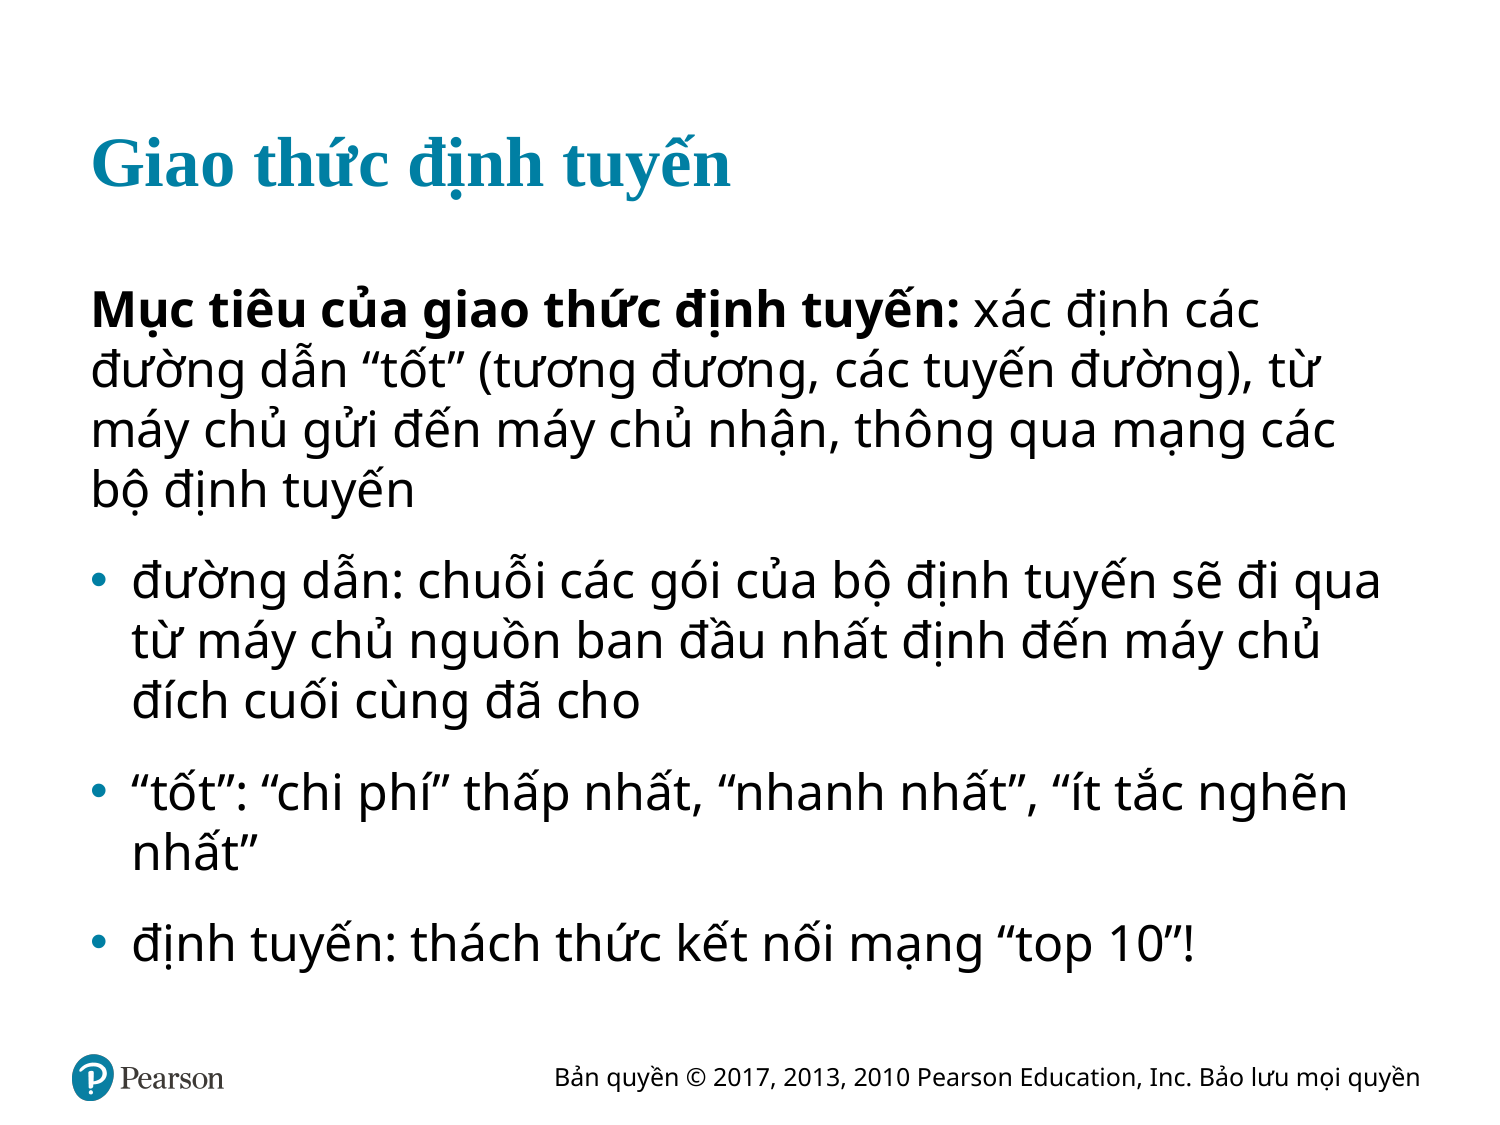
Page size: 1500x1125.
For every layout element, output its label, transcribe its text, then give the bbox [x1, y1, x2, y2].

picture [80, 1063, 106, 1088]
picture [72, 1054, 88, 1070]
picture [98, 1054, 224, 1101]
picture [72, 1087, 83, 1101]
list Mục tiêu của giao thức định tuyến: xác định các đường dẫn “tốt” (tương đương, các tuyến đường), từ máy chủ gửi đến máy chủ nhận, thông qua mạng các bộ định tuyến đường dẫn: chuỗi các gói của bộ định tuyến sẽ đi qua từ máy chủ nguồn ban đầu nhất định đến máy chủ đích cuối cùng đã cho “tốt”: “chi phí” thấp nhất, “nhanh nhất”, “ít tắc nghẽn nhất” định tuyến: thách thức kết nối mạng “top 10”! [75, 262, 1425, 987]
title Giao thức định tuyến [75, 0, 1425, 216]
